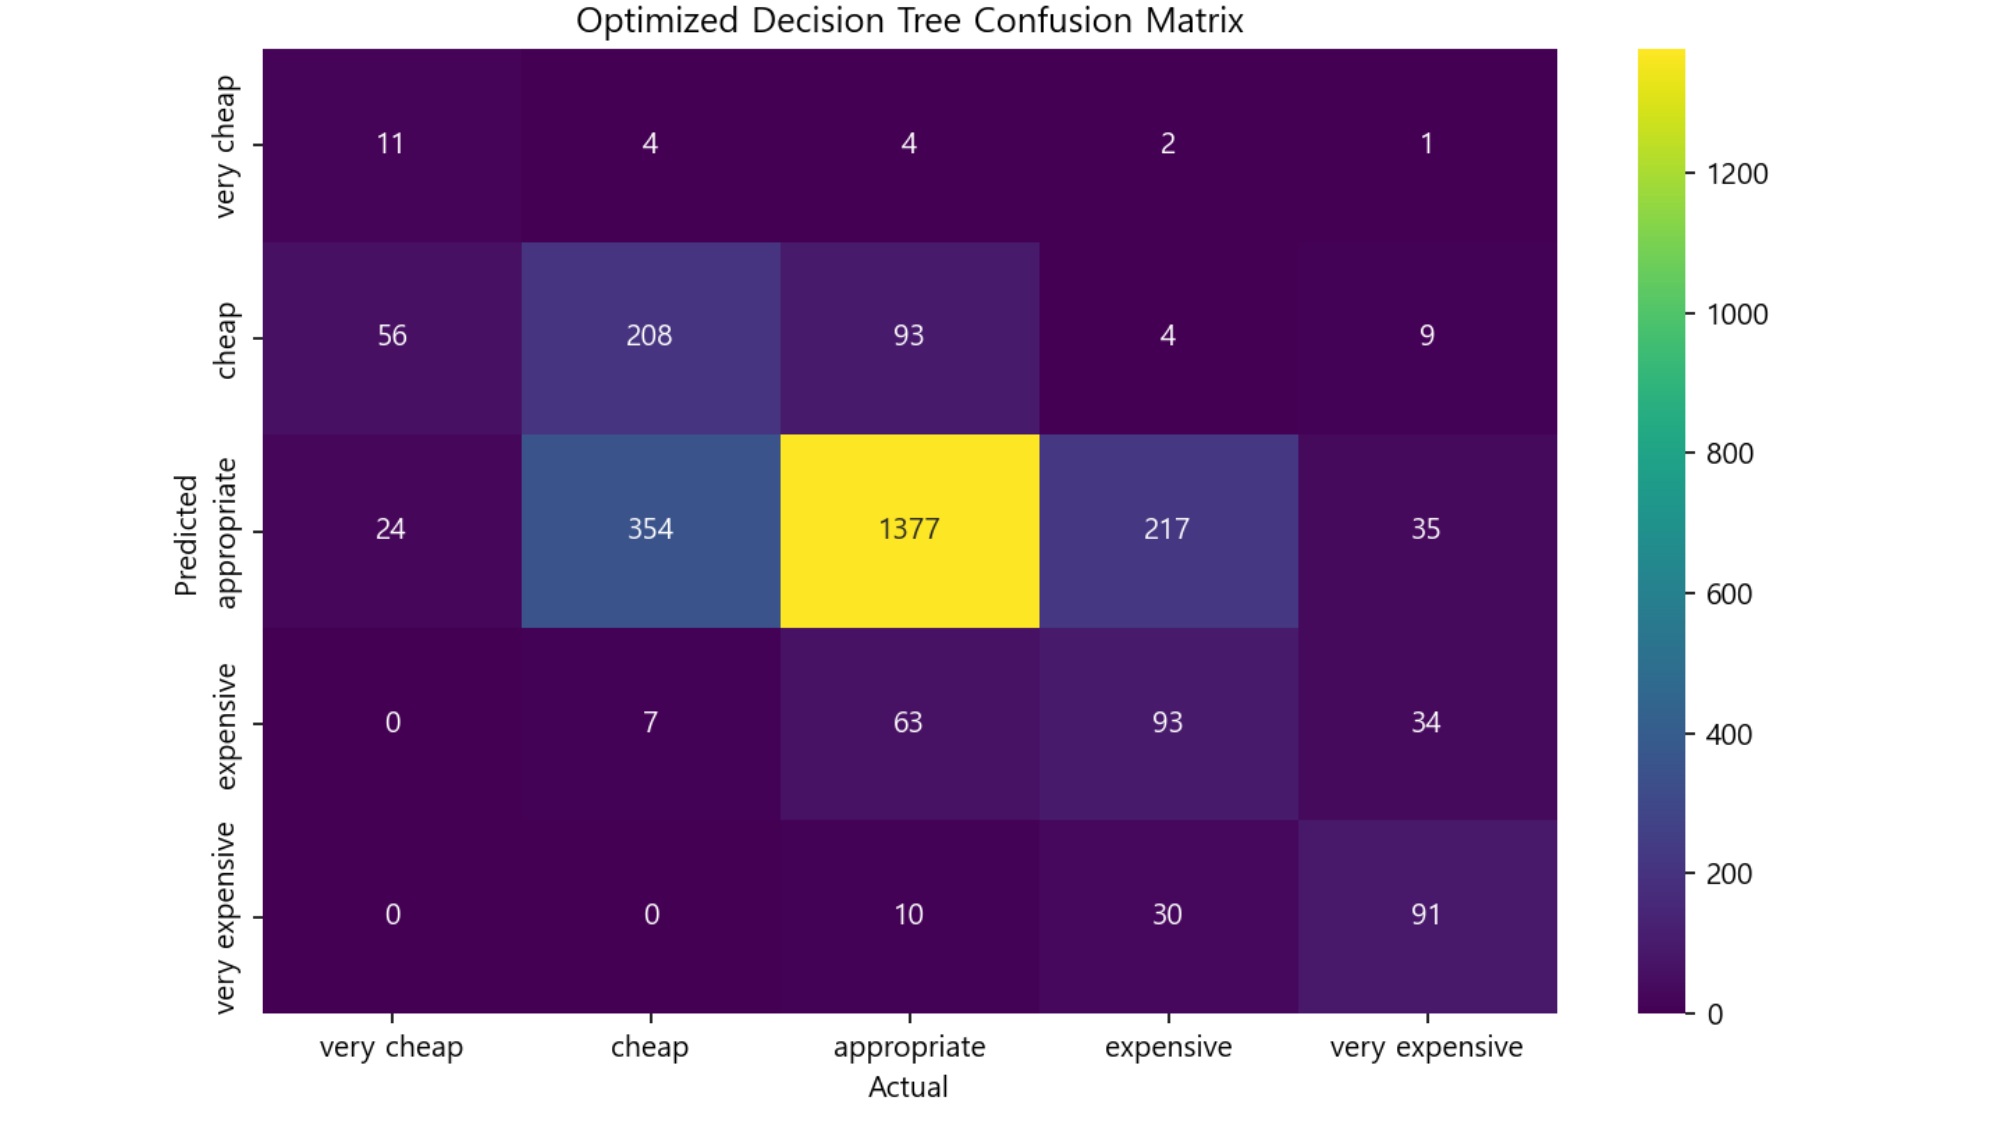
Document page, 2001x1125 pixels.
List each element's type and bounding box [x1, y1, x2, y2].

picture [160, 0, 1840, 1125]
